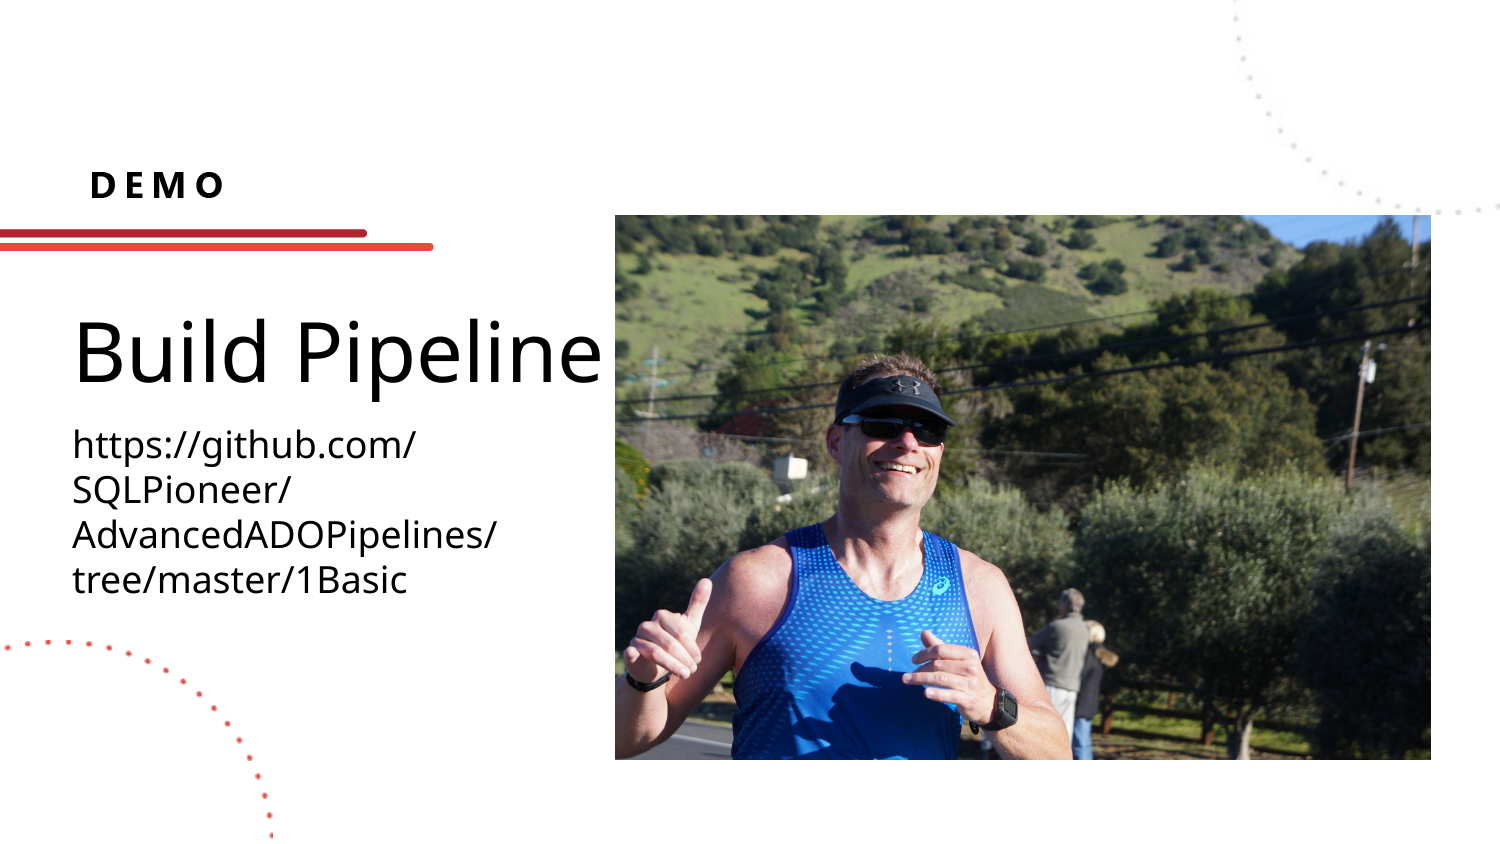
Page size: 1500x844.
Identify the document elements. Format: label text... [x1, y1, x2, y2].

title Build Pipeline [57, 318, 610, 615]
text_box https://github.com/SQLPioneer/AdvancedADOPipelines/tree/master/1Basic [57, 413, 605, 609]
picture [0, 0, 1500, 844]
